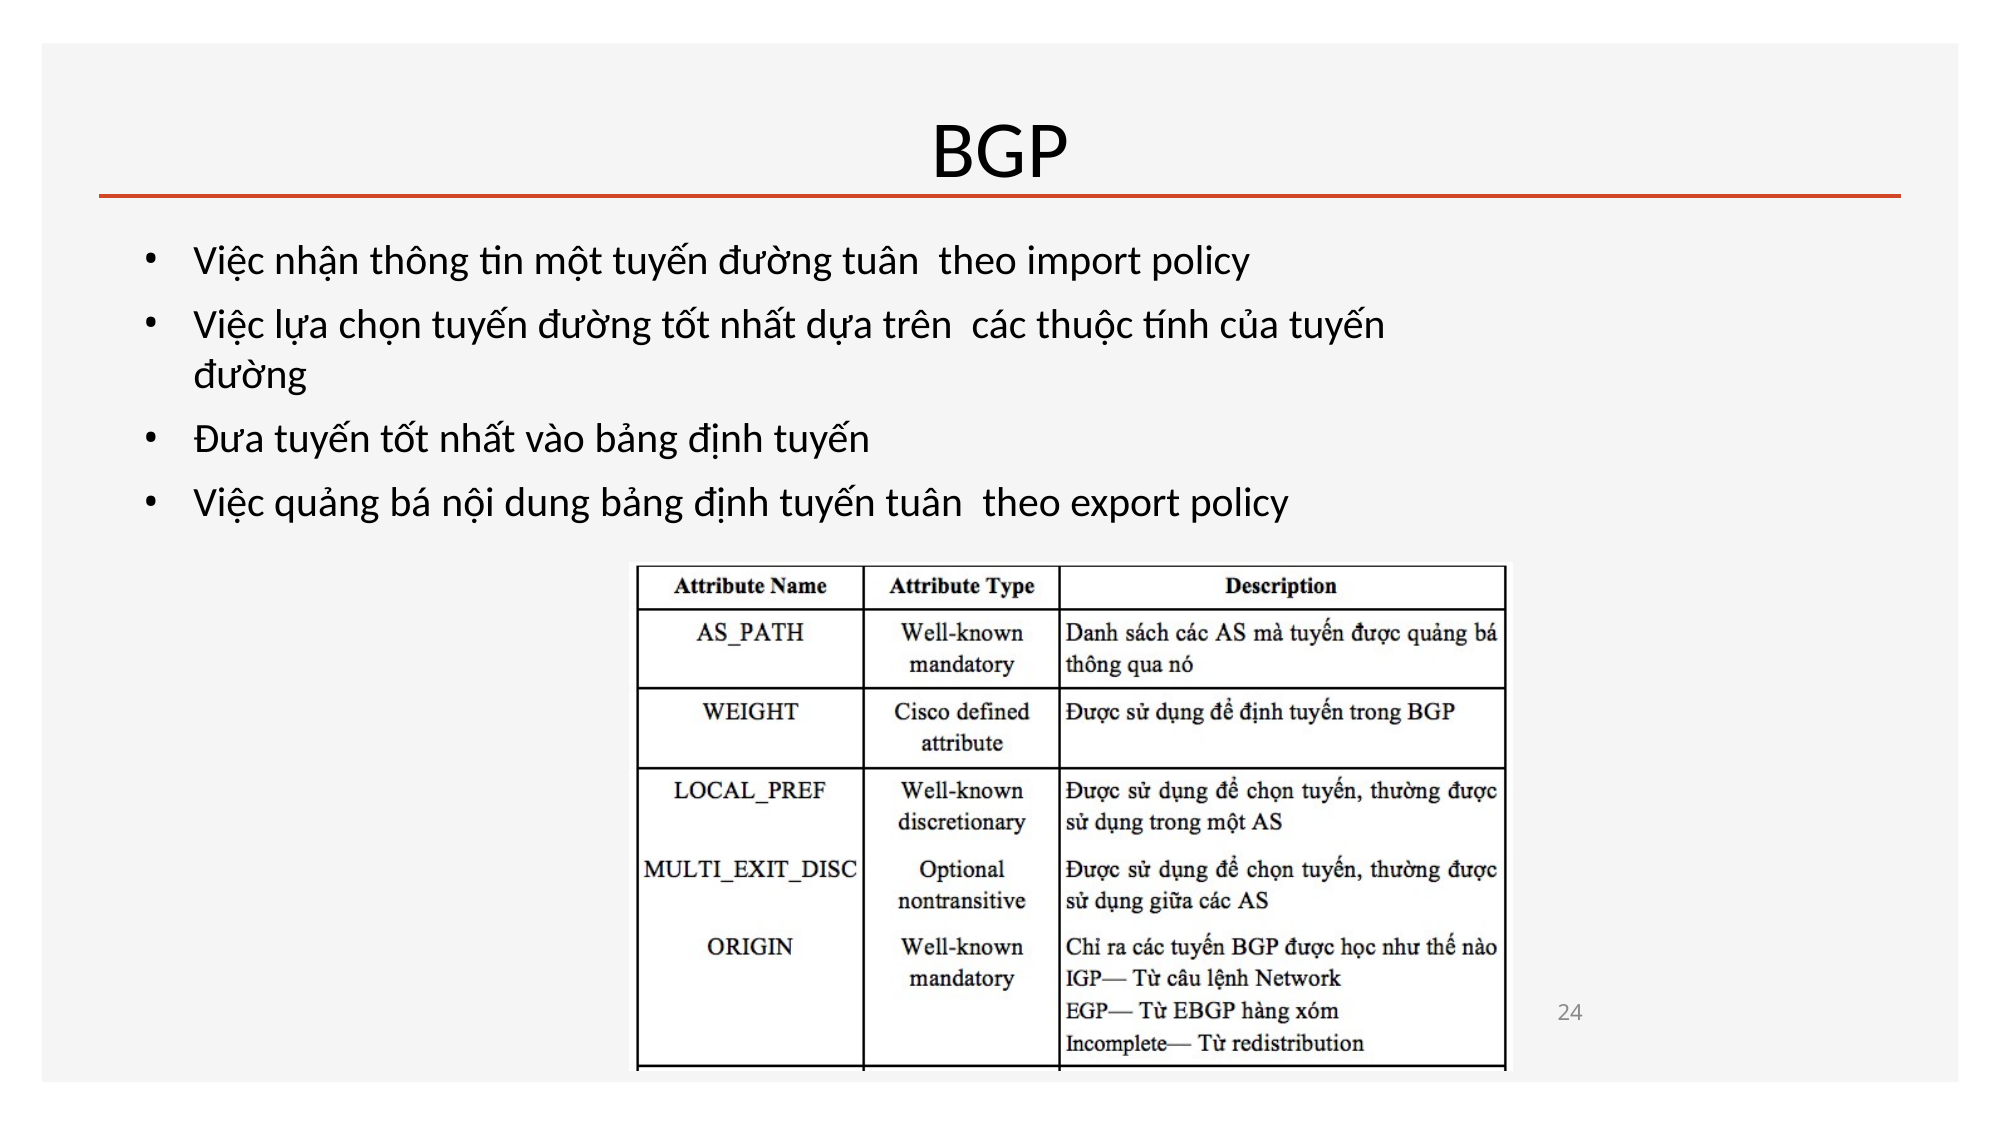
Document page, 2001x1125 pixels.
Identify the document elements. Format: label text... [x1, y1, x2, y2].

picture [629, 562, 1513, 1071]
text_box 24 [1555, 999, 1584, 1026]
title BGP [929, 3, 1071, 194]
text_box Việc nhận thông tin một tuyến đường tuân theo import policy Việc lựa chọn tuyến đường tốt nhất dựa trên các thuộc tính của tuyến đường Đưa tuyến tốt nhất vào bảng định tuyến Việc quảng bá nội dung bảng định tuyến tuân theo export policy [141, 230, 1486, 526]
